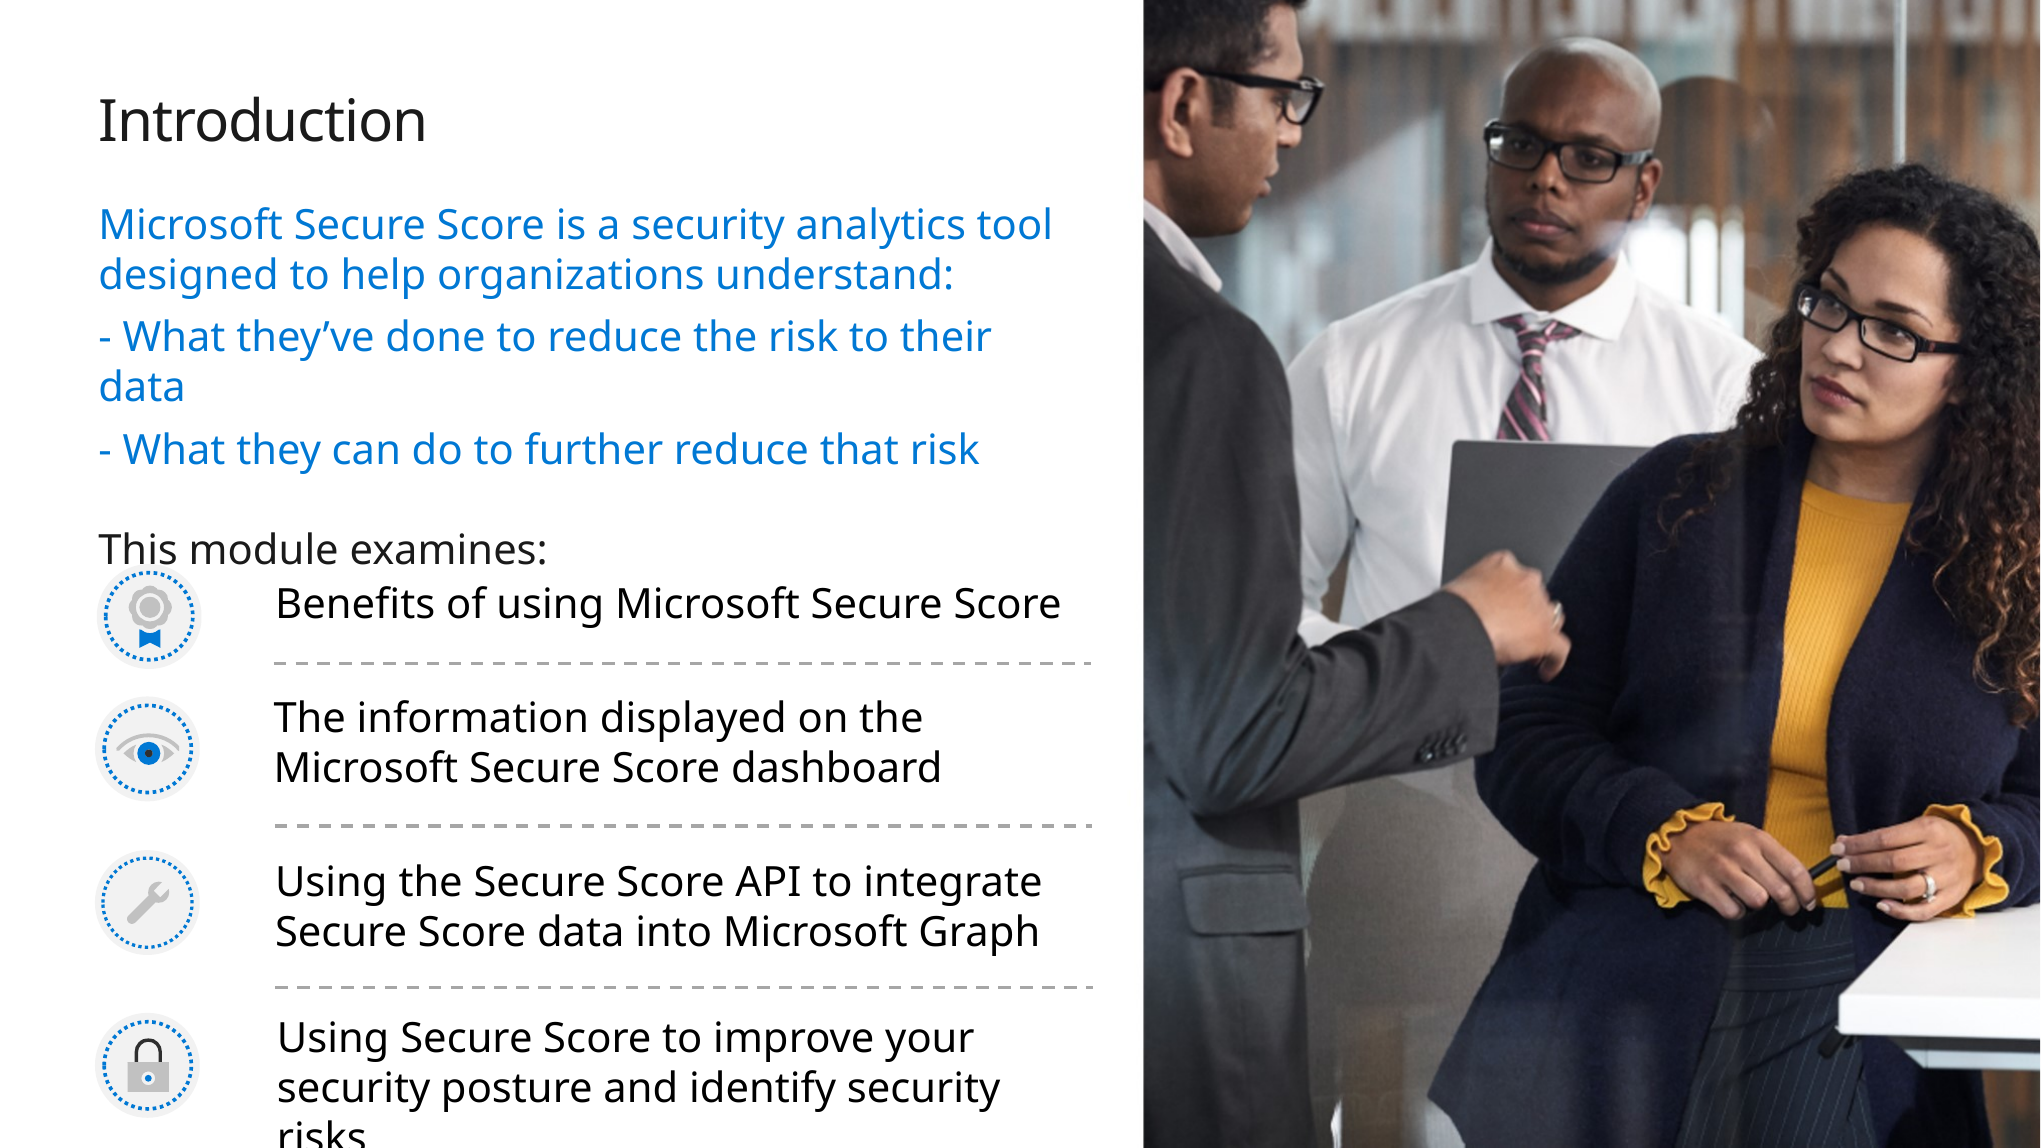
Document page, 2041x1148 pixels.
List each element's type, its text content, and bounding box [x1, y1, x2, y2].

title Introduction [98, 83, 1125, 156]
text_box The information displayed on the Microsoft Secure Score dashboard [273, 690, 1092, 812]
picture [0, 0, 2041, 1148]
text_box Using the Secure Score API to integrate Secure Score data into Microsoft Graph [275, 855, 1093, 987]
text_box Benefits of using Microsoft Secure Score [275, 576, 1093, 640]
text_box Using Secure Score to improve your security posture and identify security risks [276, 1010, 1095, 1147]
text_box Microsoft Secure Score is a security analytics tool designed to help organizations understand: - What they’ve done to reduce the risk to their data - What they can do to further reduce that risk This module examines: [98, 197, 1085, 494]
